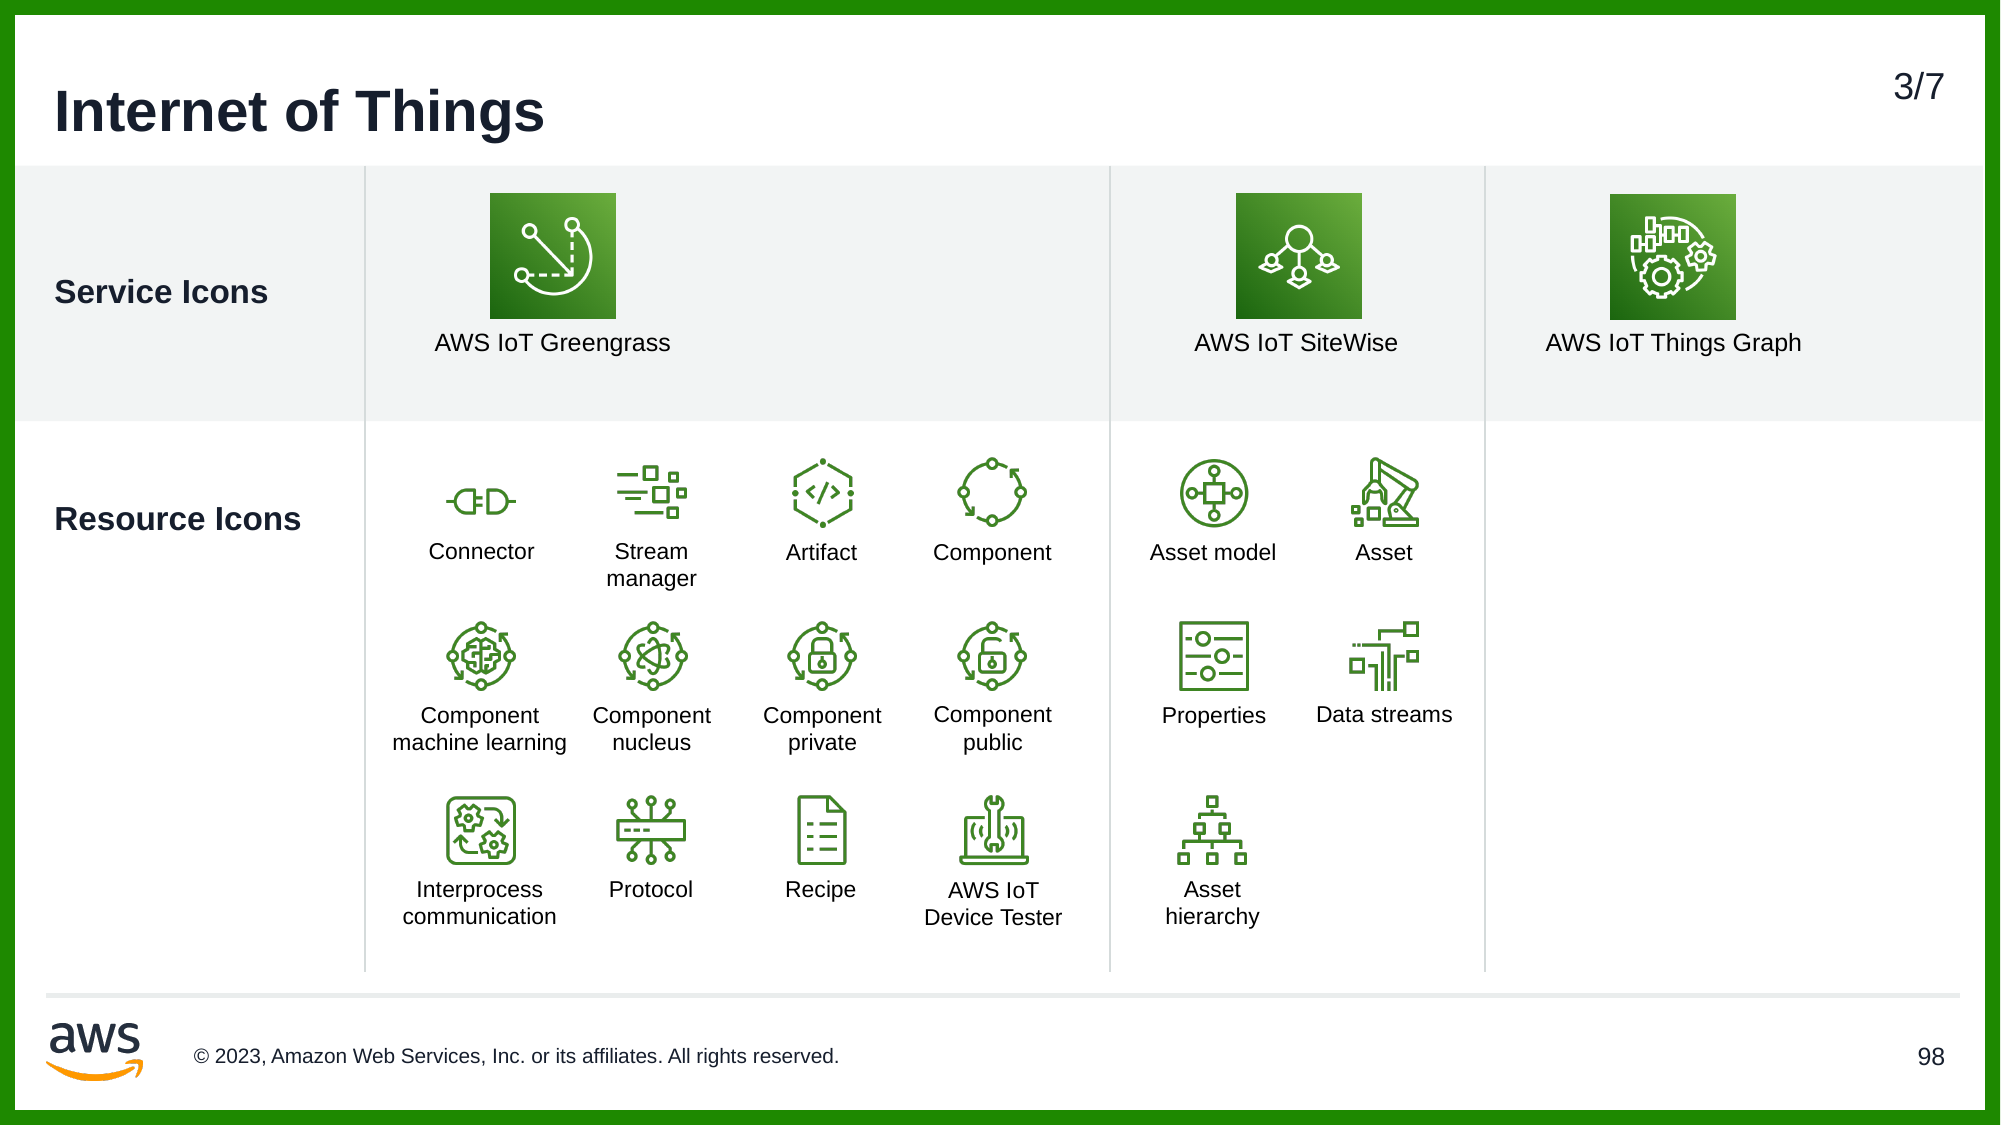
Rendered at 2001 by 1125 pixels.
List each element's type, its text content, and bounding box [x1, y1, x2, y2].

text_box Asset [1298, 529, 1470, 573]
text_box Component private [737, 693, 908, 763]
text_box Interprocess communication [380, 867, 580, 937]
picture [1610, 194, 1736, 320]
text_box Asset hierarchy [1127, 867, 1298, 937]
picture [443, 618, 519, 694]
picture [443, 463, 519, 539]
text_box Recipe [735, 867, 904, 910]
text_box Stream manager [566, 529, 737, 599]
picture [784, 618, 860, 694]
title Internet of Things [39, 59, 1457, 166]
text_box Component machine learning [371, 693, 589, 763]
text_box Artifact [737, 529, 907, 573]
picture [784, 455, 860, 531]
picture [614, 454, 690, 530]
picture [1346, 454, 1422, 530]
picture [46, 1023, 143, 1081]
picture [1176, 618, 1252, 694]
picture [1174, 792, 1250, 868]
picture [615, 618, 691, 694]
footer © 2023, Amazon Web Services, Inc. or its affiliates. All rights reserved. [178, 1025, 911, 1086]
picture [1236, 193, 1362, 319]
picture [443, 793, 519, 869]
slide_number 98 [1493, 1025, 1961, 1086]
text_box Component nucleus [589, 693, 737, 763]
text_box Protocol [565, 867, 735, 910]
picture [783, 792, 859, 868]
picture [490, 193, 616, 319]
picture [613, 792, 689, 868]
text_box Connector [396, 529, 566, 572]
text_box Component [907, 529, 1078, 573]
picture [1176, 455, 1252, 531]
text_box AWS IoT Device Tester [904, 867, 1083, 938]
text_box AWS IoT Things Graph [1487, 319, 1862, 364]
text_box Component public [908, 692, 1078, 762]
picture [1346, 618, 1422, 694]
picture [956, 792, 1032, 868]
text_box AWS IoT Greengrass [369, 319, 737, 364]
text_box Data streams [1299, 692, 1470, 735]
text_box AWS IoT SiteWise [1111, 319, 1484, 364]
list 3/7 [1693, 59, 1961, 166]
text_box Properties [1129, 693, 1300, 736]
picture [954, 454, 1030, 530]
text_box Asset model [1128, 529, 1298, 573]
picture [954, 618, 1030, 694]
